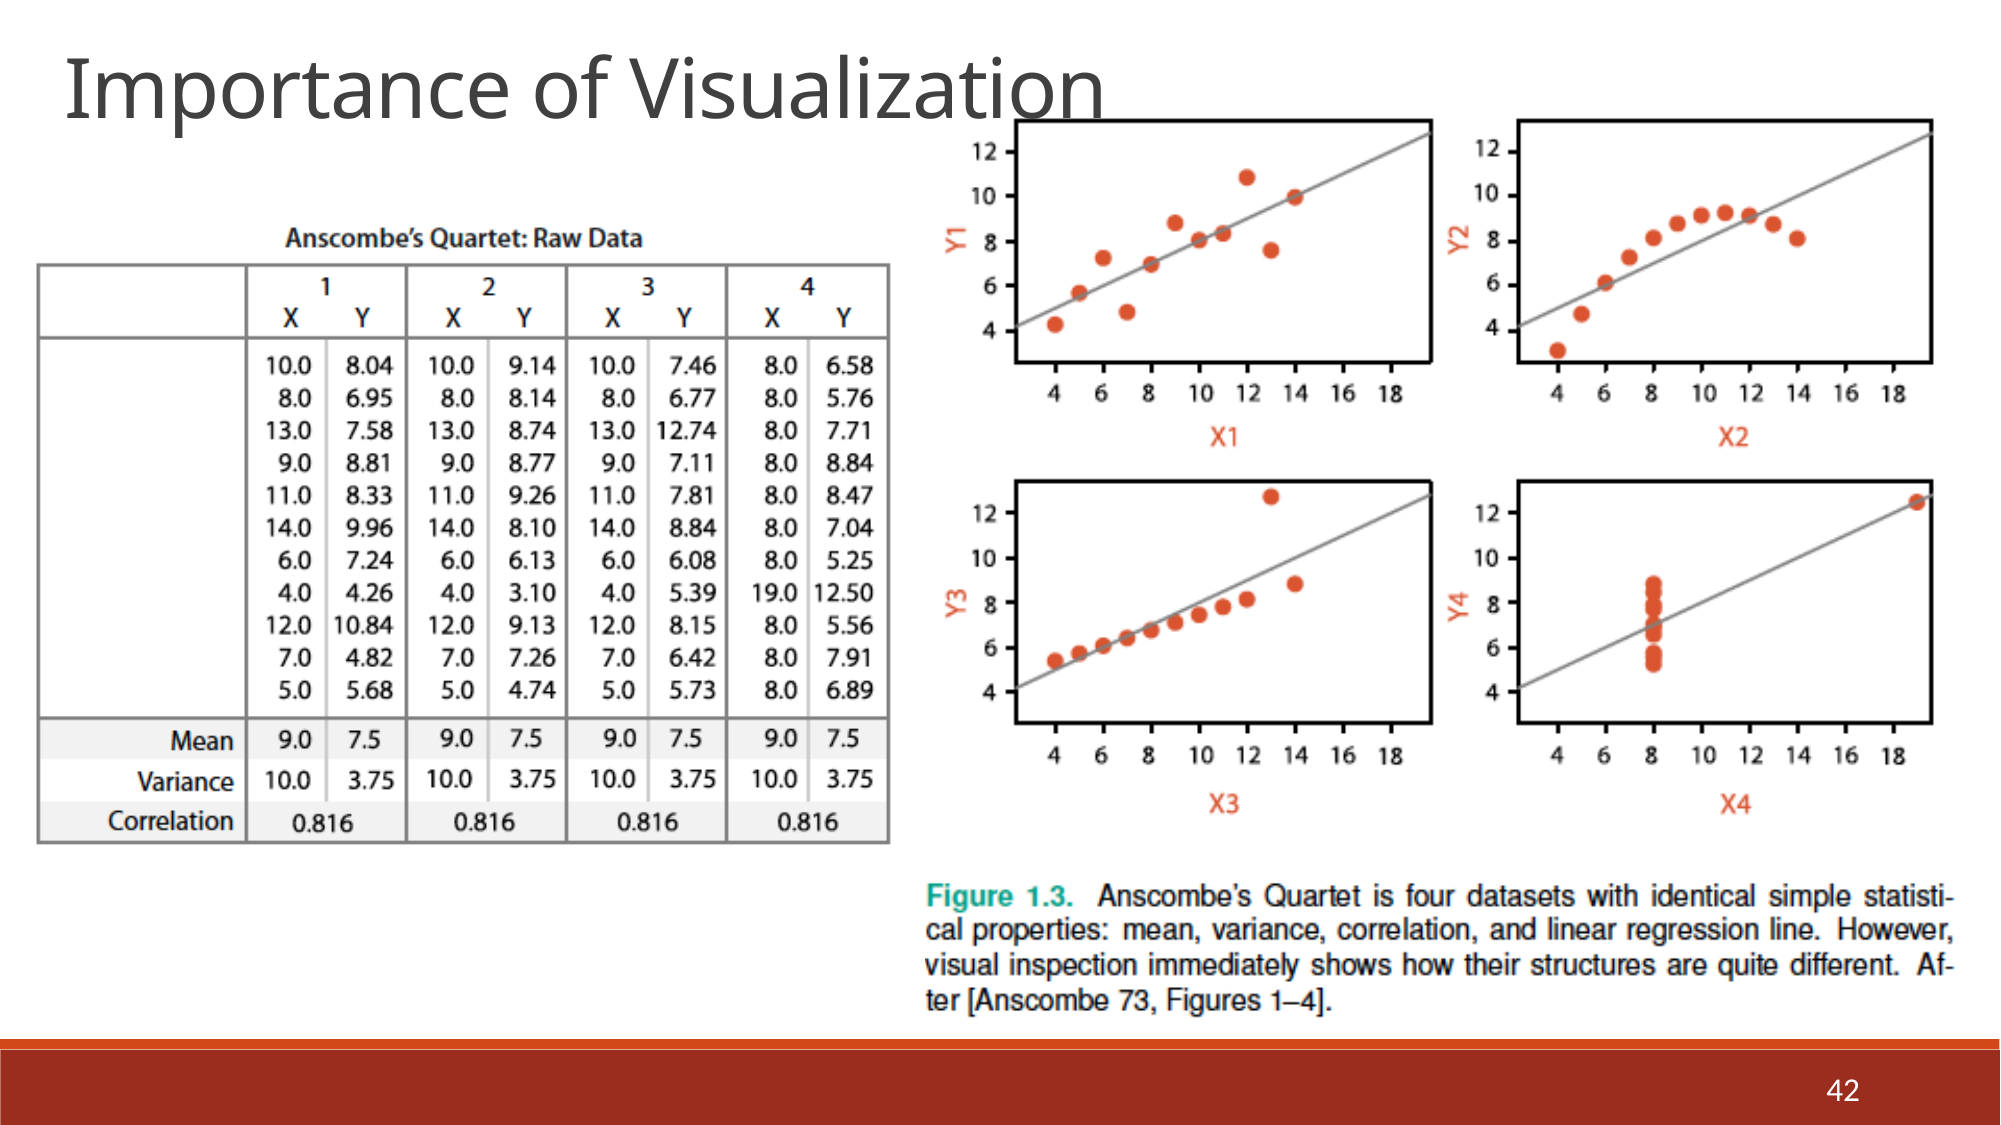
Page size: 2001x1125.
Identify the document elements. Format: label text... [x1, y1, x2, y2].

picture [27, 220, 903, 851]
picture [924, 112, 1962, 1035]
slide_number 42 [126, 1061, 1875, 1115]
text_box Importance of Visualization [50, 43, 1744, 278]
